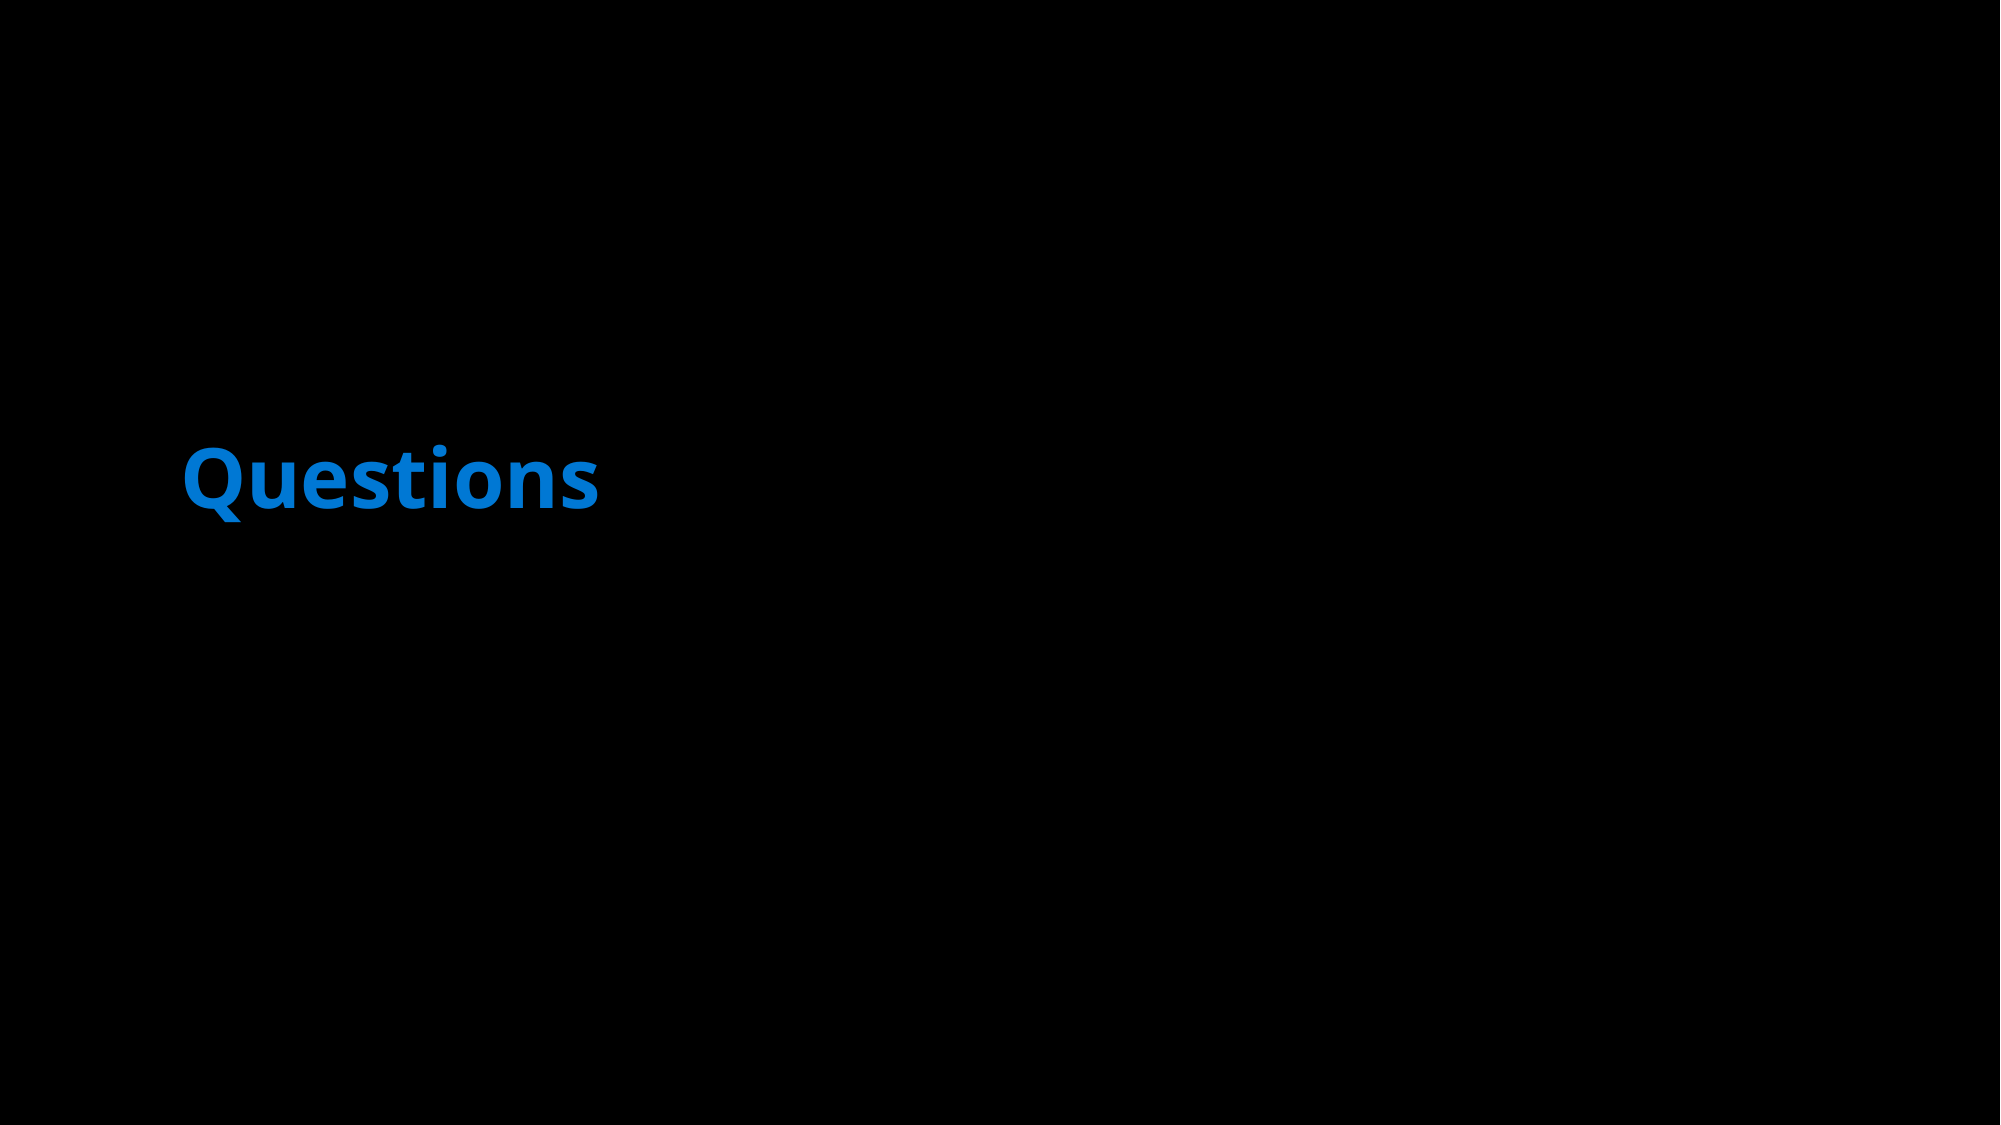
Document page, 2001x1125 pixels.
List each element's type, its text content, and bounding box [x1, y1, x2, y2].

text_box Questions [149, 412, 1048, 551]
